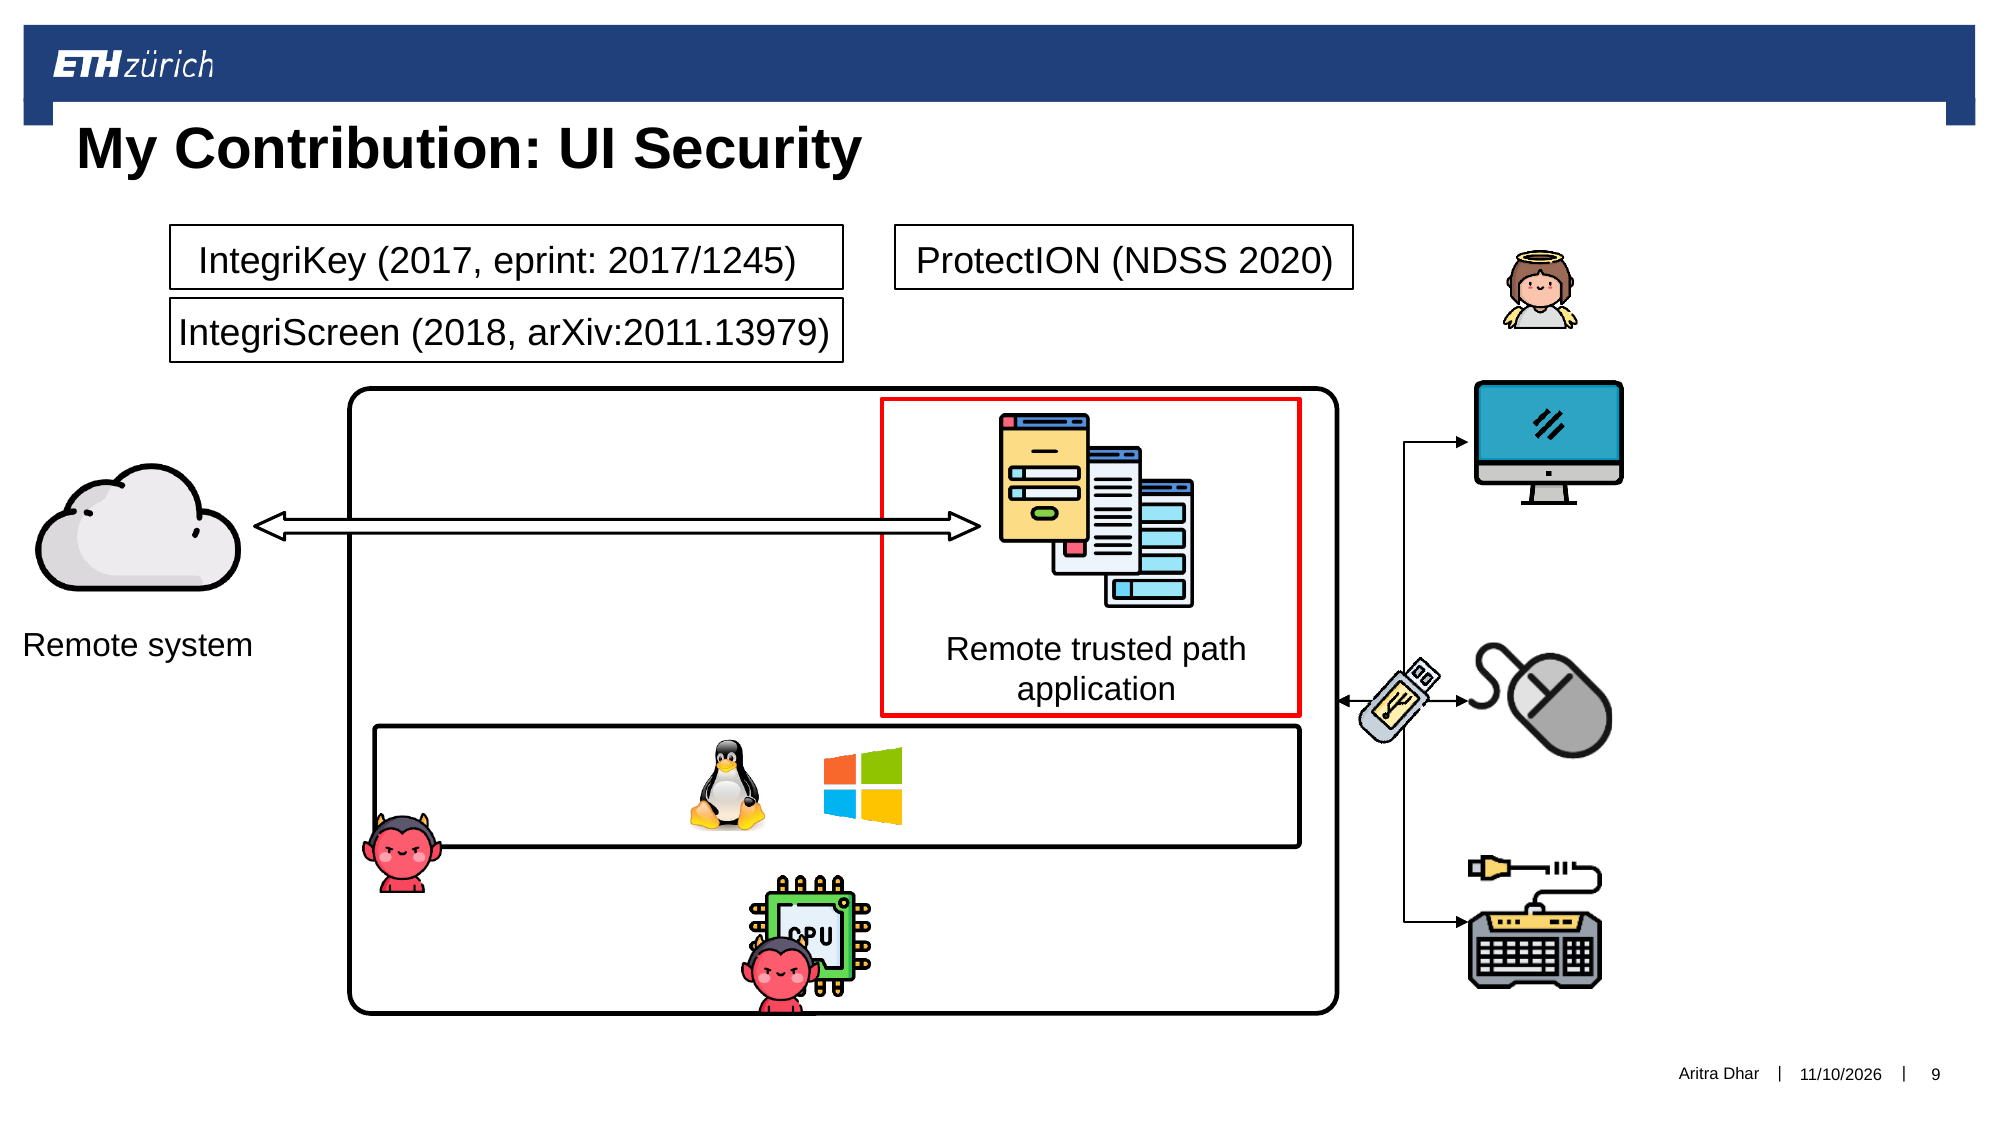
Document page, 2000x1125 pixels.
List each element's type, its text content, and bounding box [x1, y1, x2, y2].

text_box ProtectION (NDSS 2020) [826, 228, 1375, 289]
picture [1469, 641, 1613, 761]
picture [1468, 379, 1629, 505]
footer Aritra Dhar [1342, 702, 1463, 753]
picture [362, 813, 442, 893]
text_box [880, 397, 1302, 718]
picture [34, 423, 241, 631]
title My Contribution: UI Security [53, 101, 1946, 262]
picture [1468, 855, 1602, 989]
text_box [999, 413, 1194, 608]
text_box Remote system [0, 615, 276, 671]
slide_number 9 [1906, 1034, 1966, 1112]
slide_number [1790, 1034, 1892, 1112]
picture [1353, 653, 1446, 746]
picture [741, 875, 871, 1014]
text_box [893, 223, 1355, 228]
picture [1500, 249, 1580, 330]
text_box IntegriKey (2017, eprint: 2017/1245) [108, 228, 826, 289]
text_box [347, 386, 1340, 1016]
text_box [1336, 441, 1469, 699]
text_box [252, 510, 982, 542]
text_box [1336, 707, 1469, 923]
picture [824, 747, 902, 825]
picture [686, 738, 766, 832]
text_box [168, 223, 845, 228]
text_box [168, 296, 845, 301]
text_box [372, 723, 1302, 849]
footer Aritra Dhar [999, 1034, 1760, 1111]
text_box IntegriScreen (2018, arXiv:2011.13979) [88, 301, 888, 406]
